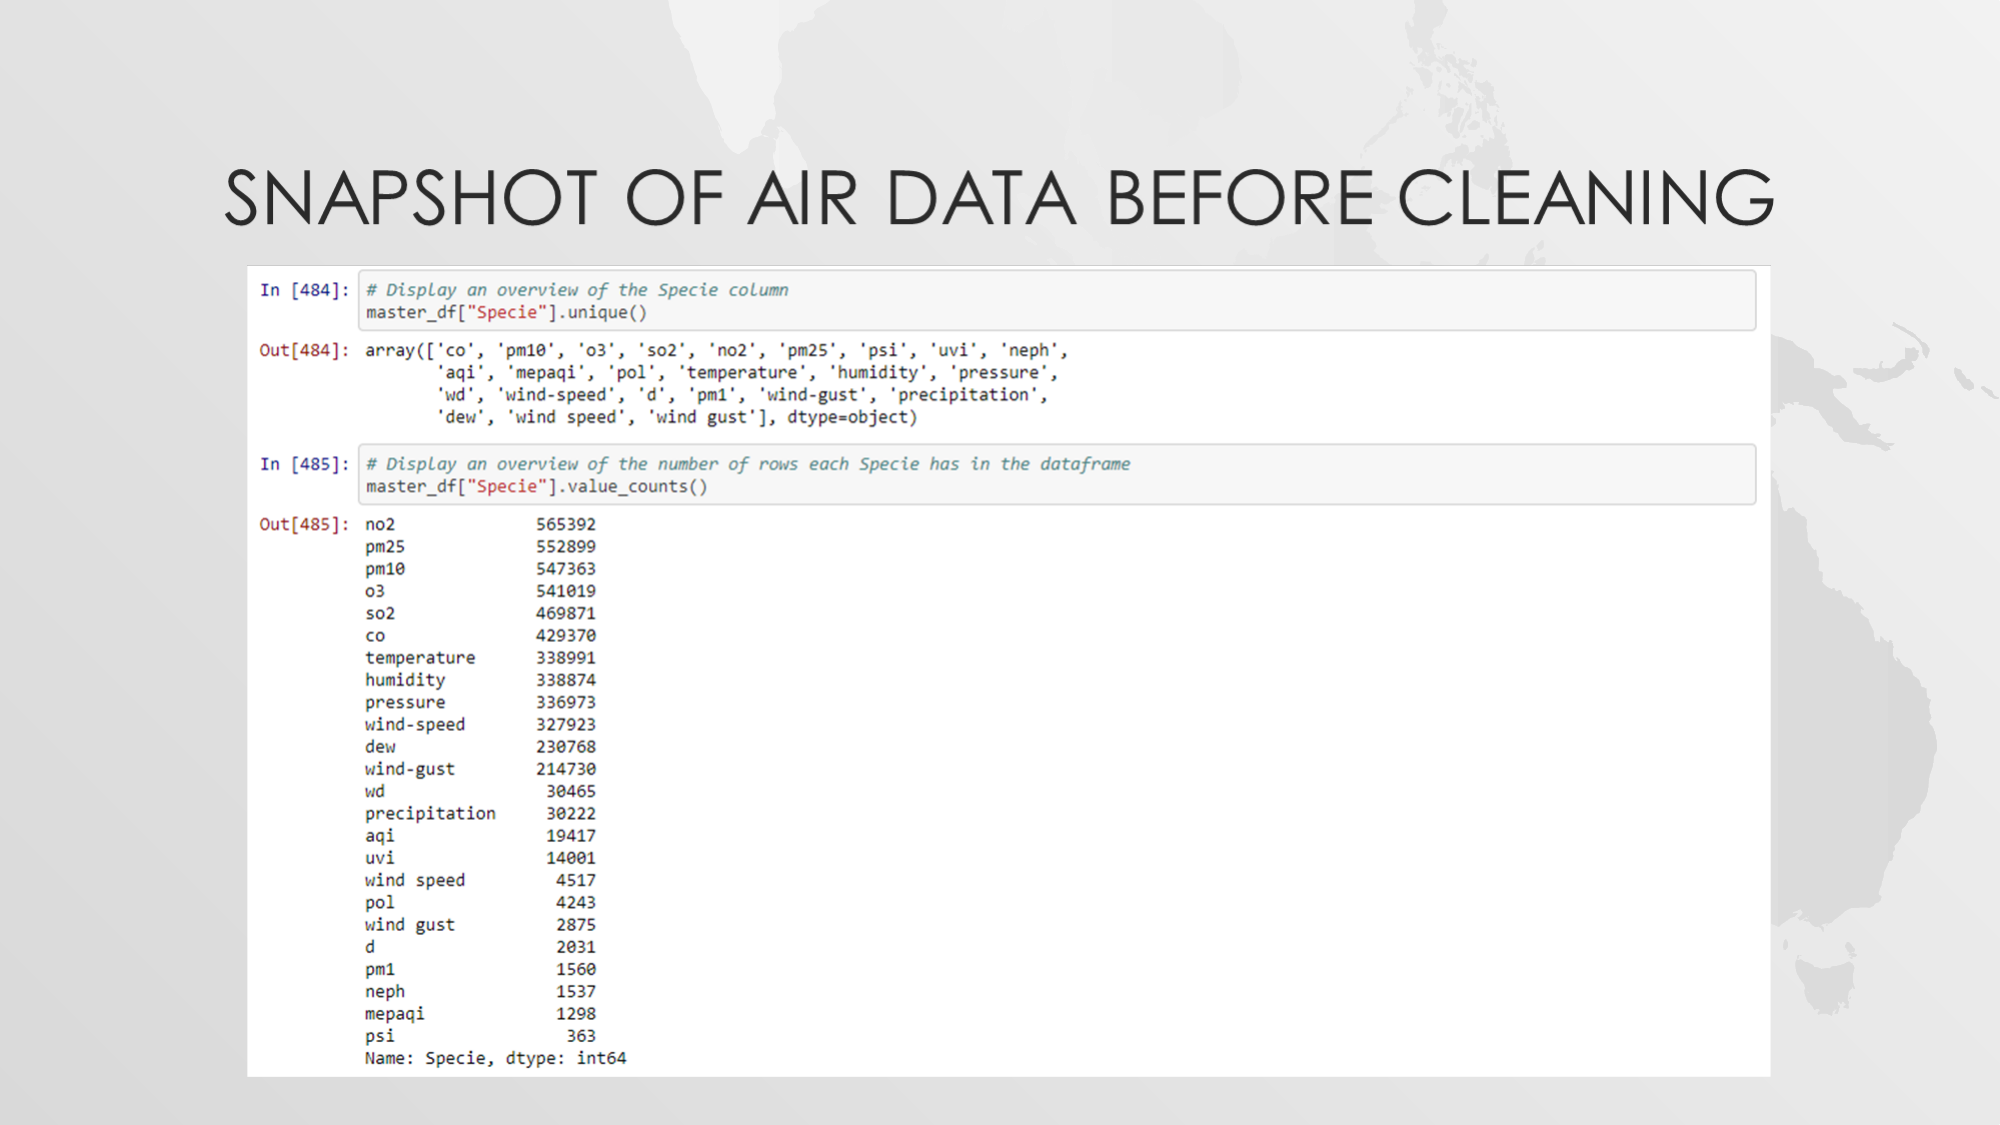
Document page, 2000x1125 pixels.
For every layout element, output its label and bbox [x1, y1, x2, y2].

picture [178, 31, 1822, 1093]
